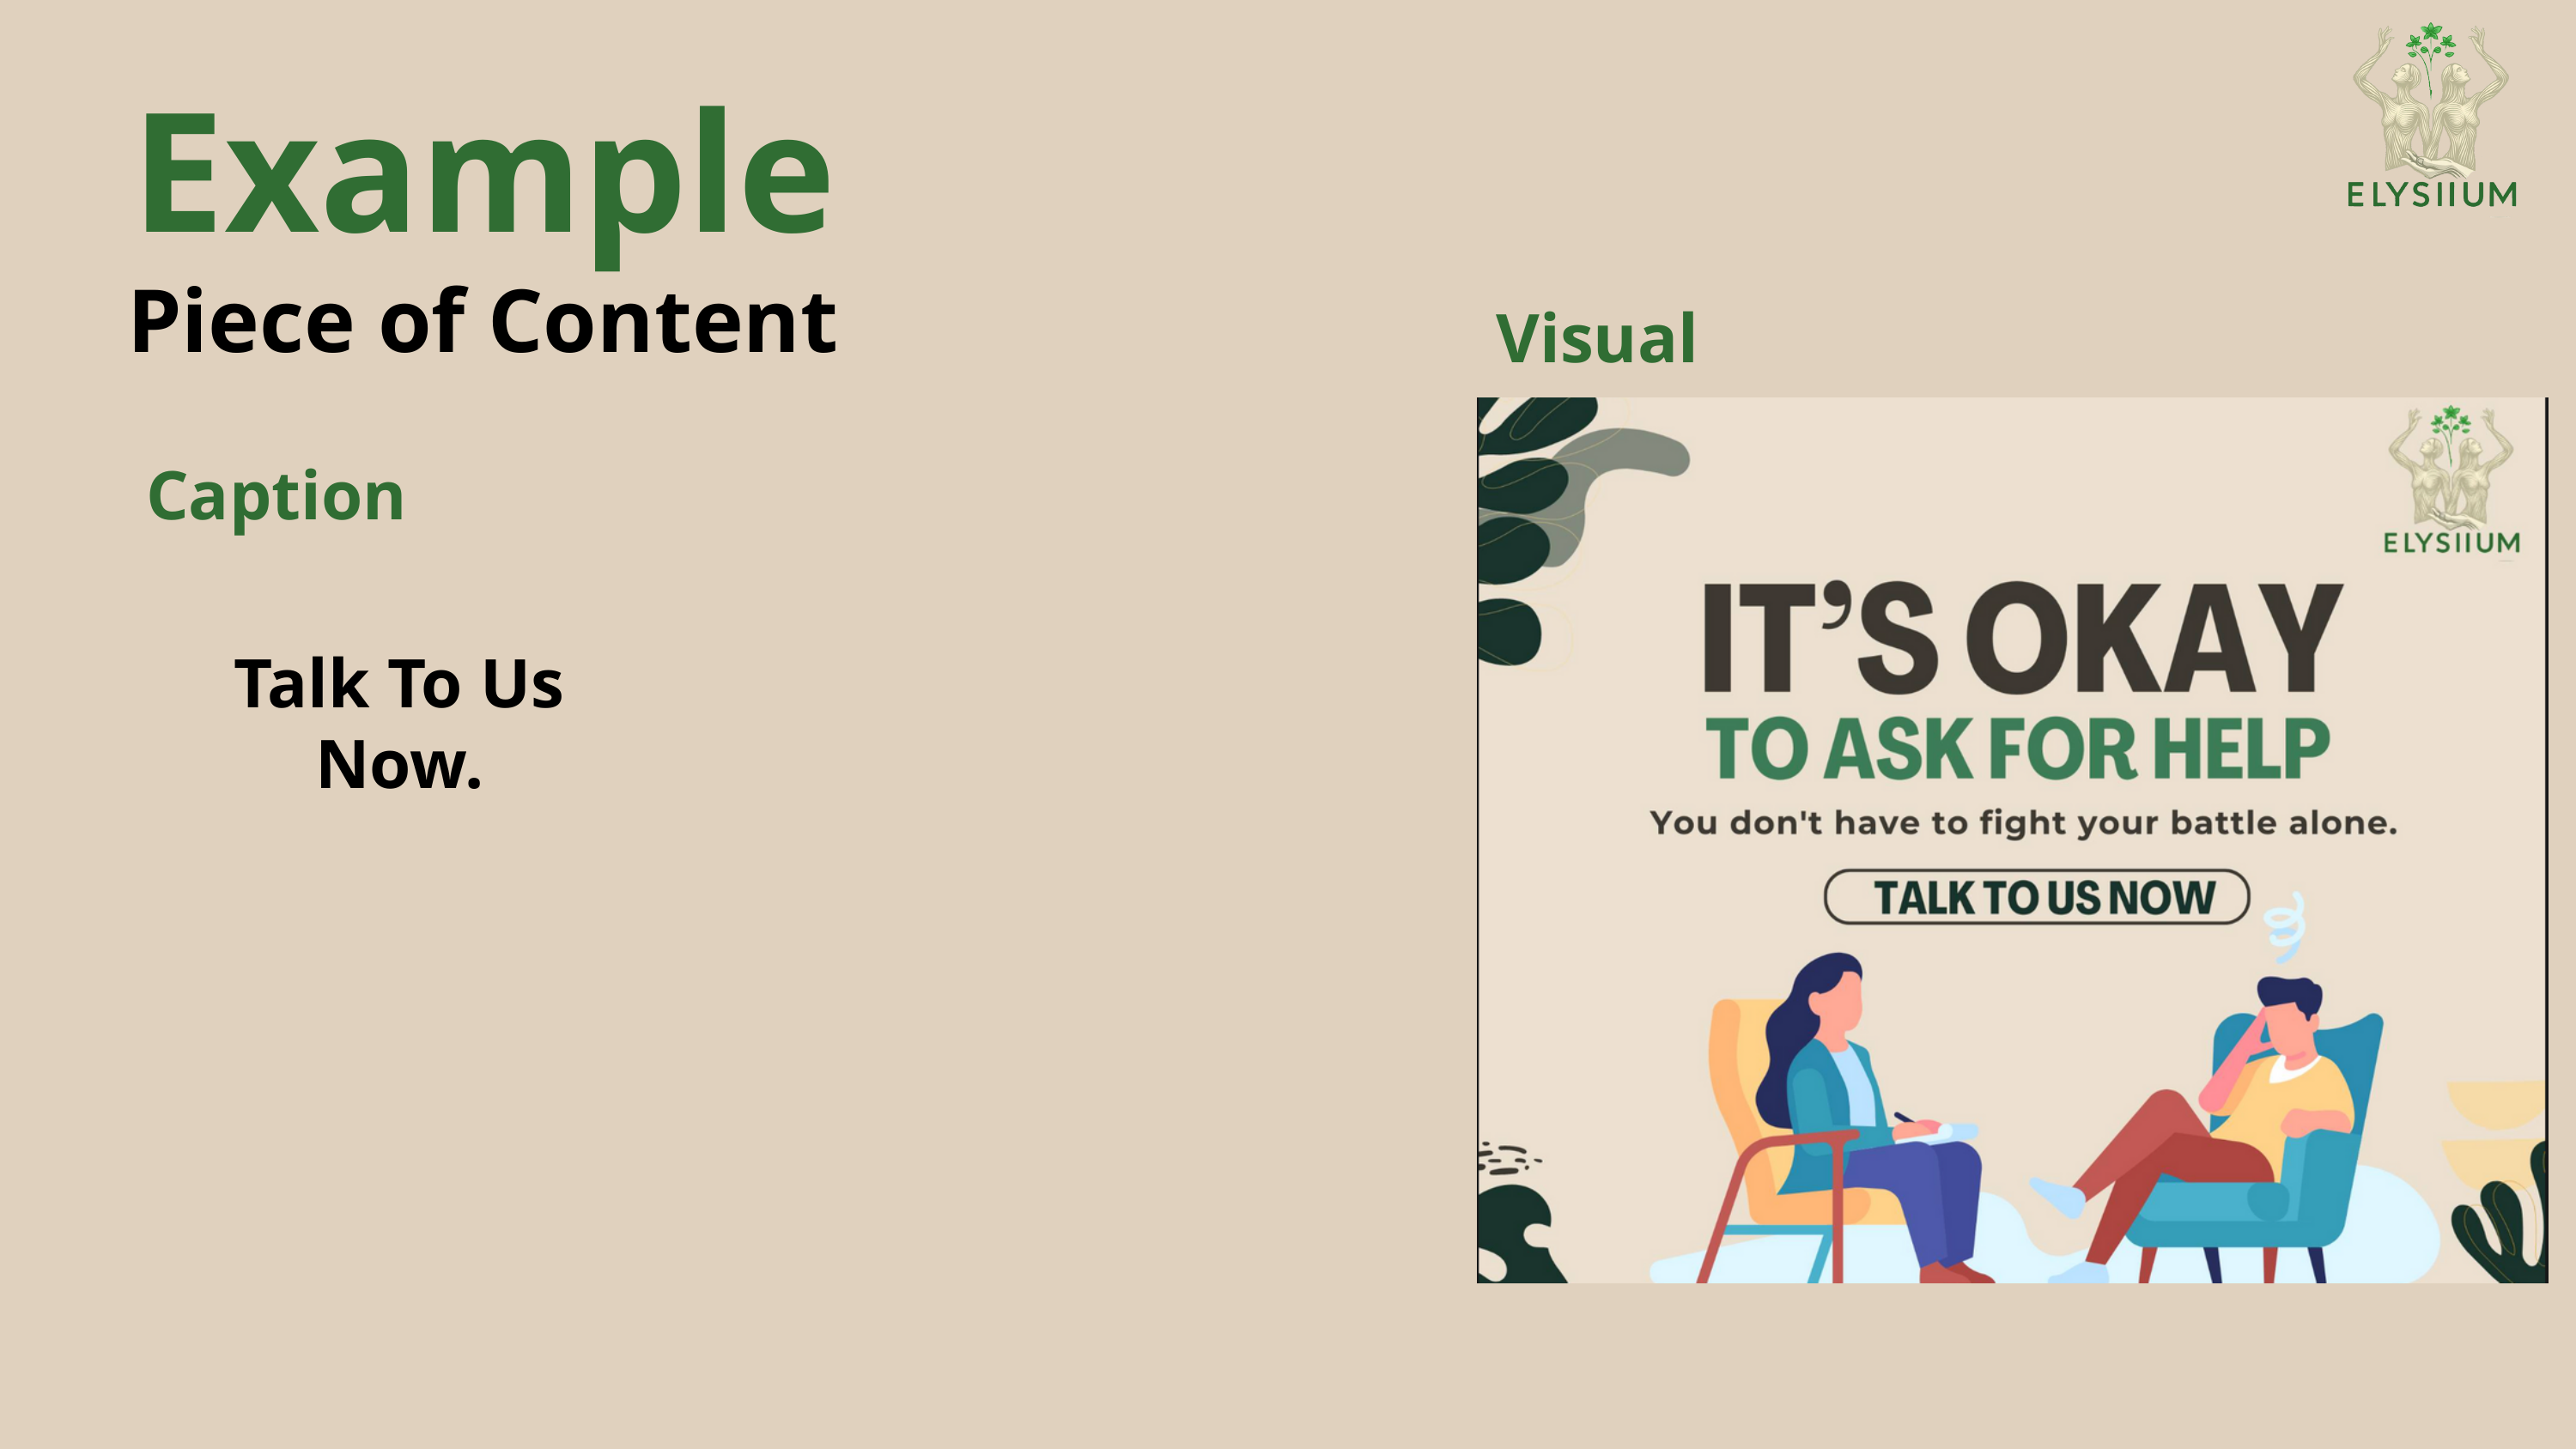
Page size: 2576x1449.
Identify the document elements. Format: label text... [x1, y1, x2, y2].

text_box Caption [30, 452, 540, 533]
text_box [1477, 397, 2549, 1283]
text_box Visual [1352, 295, 1861, 377]
text_box Talk To Us Now. [144, 640, 654, 803]
text_box Example Piece of Content [0, 66, 1135, 370]
text_box [2313, 13, 2549, 218]
